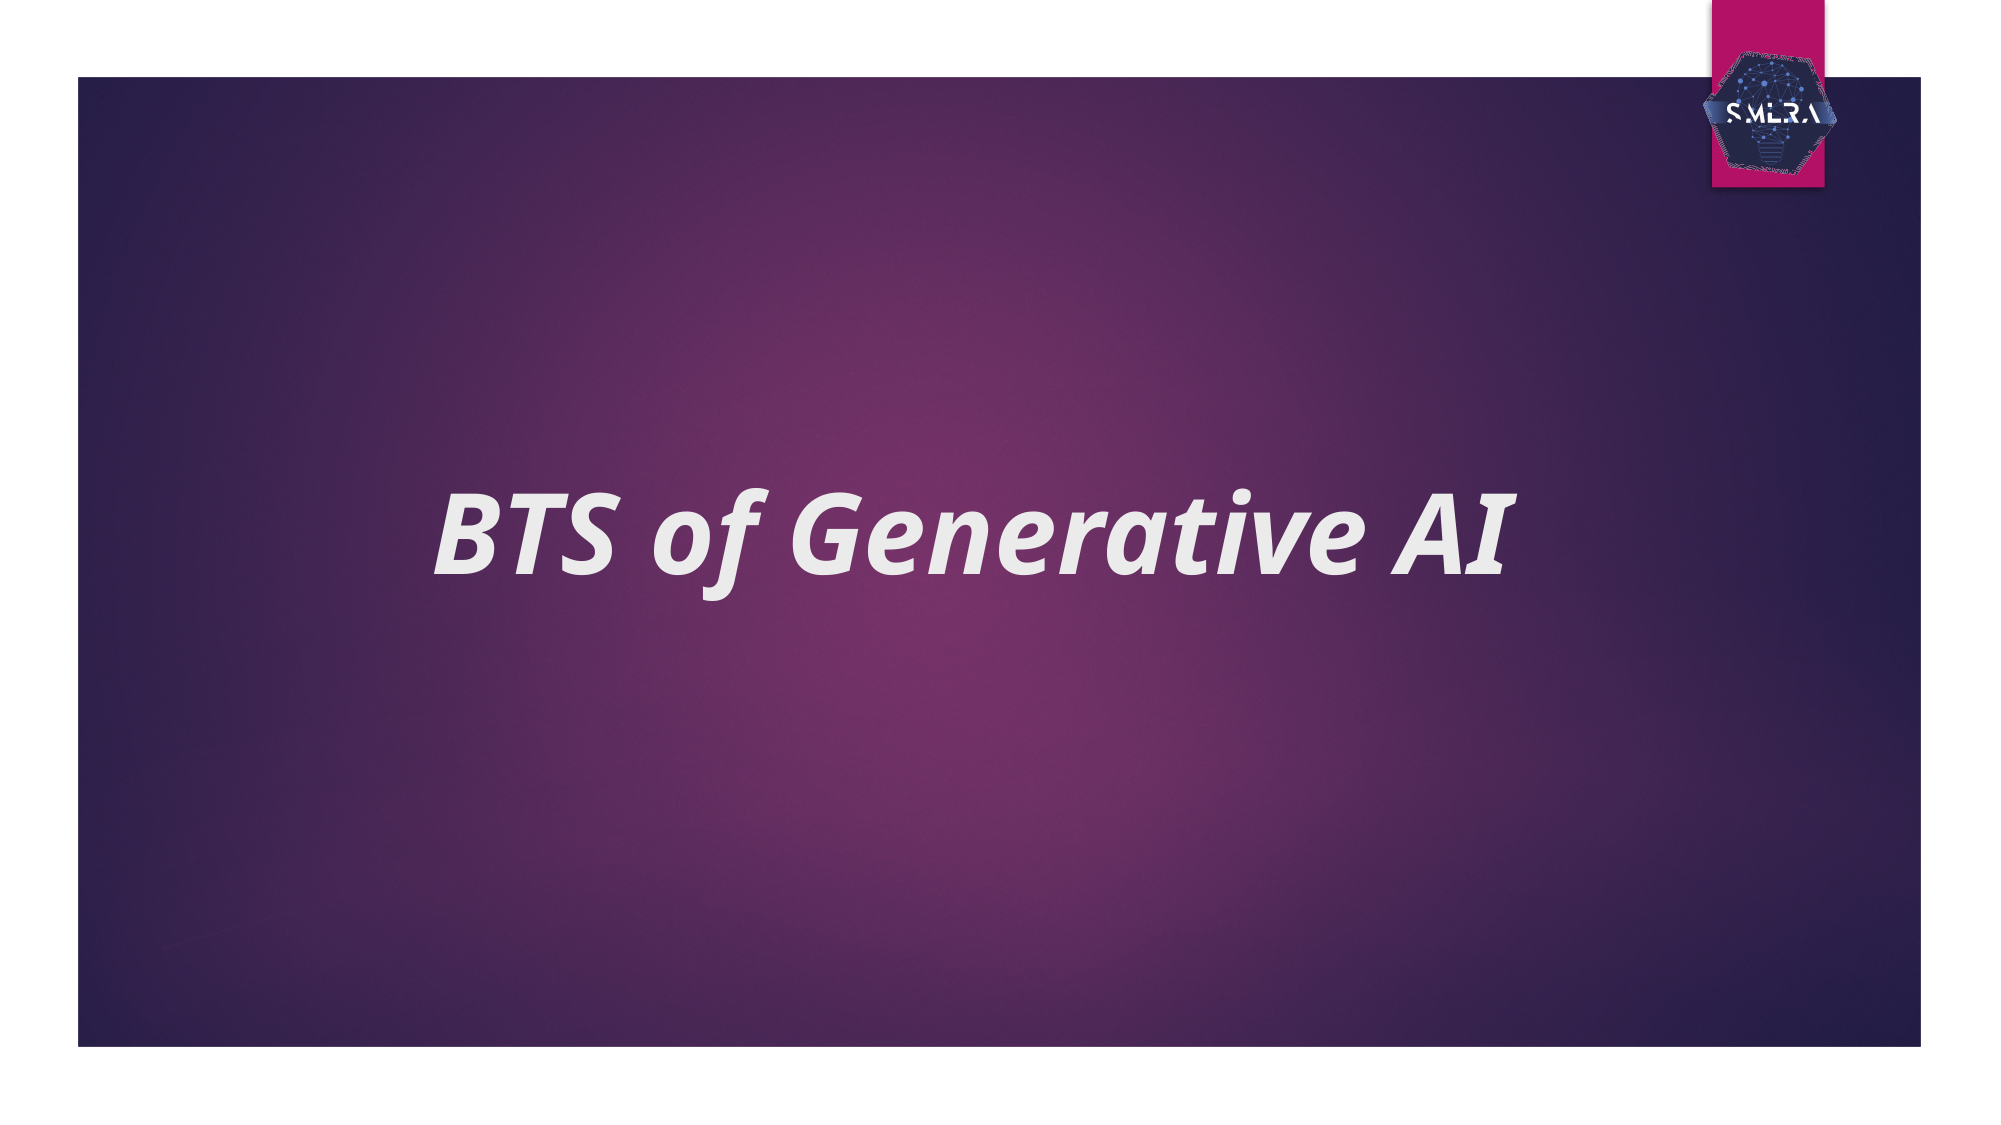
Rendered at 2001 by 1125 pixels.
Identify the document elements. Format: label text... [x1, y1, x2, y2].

title BTS of Generative AI [224, 164, 1720, 605]
picture [1703, 51, 1838, 176]
